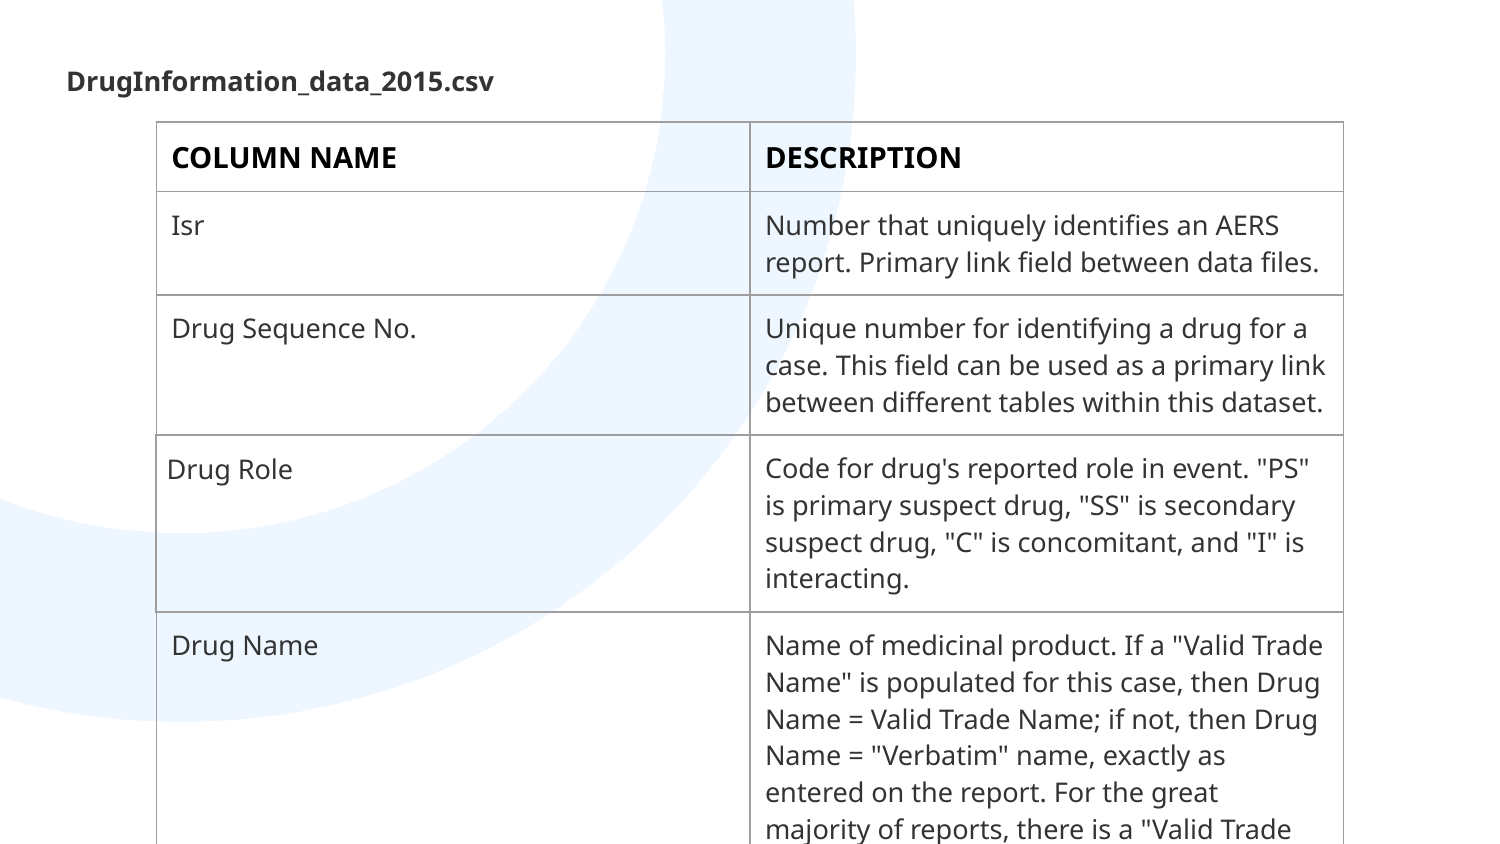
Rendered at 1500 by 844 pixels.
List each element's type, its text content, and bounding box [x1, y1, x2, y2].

table_cell Drug Role [157, 436, 749, 611]
table_header DESCRIPTION [751, 123, 1343, 191]
picture [0, 0, 1494, 844]
table_cell Unique number for identifying a drug for a case. This field can be used as a primary link between different tables within this dataset. [751, 296, 1343, 434]
table_cell Code for drug's reported role in event. "PS" is primary suspect drug, "SS" is secondary suspect drug, "C" is concomitant, and "I" is interacting. [751, 436, 1343, 611]
table_cell Drug Name [157, 613, 749, 844]
table_cell Name of medicinal product. If a "Valid Trade Name" is populated for this case, then Drug Name = Valid Trade Name; if not, then Drug Name = "Verbatim" name, exactly as entered on the report. For the great majority of reports, there is a "Valid Trade Name." [751, 613, 1343, 844]
table_cell Drug Sequence No. [157, 296, 749, 434]
table_header COLUMN NAME [157, 123, 749, 191]
list DrugInformation_data_2015.csv [51, 42, 1449, 604]
table_cell Isr [157, 192, 749, 294]
table_cell Number that uniquely identifies an AERS report. Primary link field between data files. [751, 192, 1343, 294]
